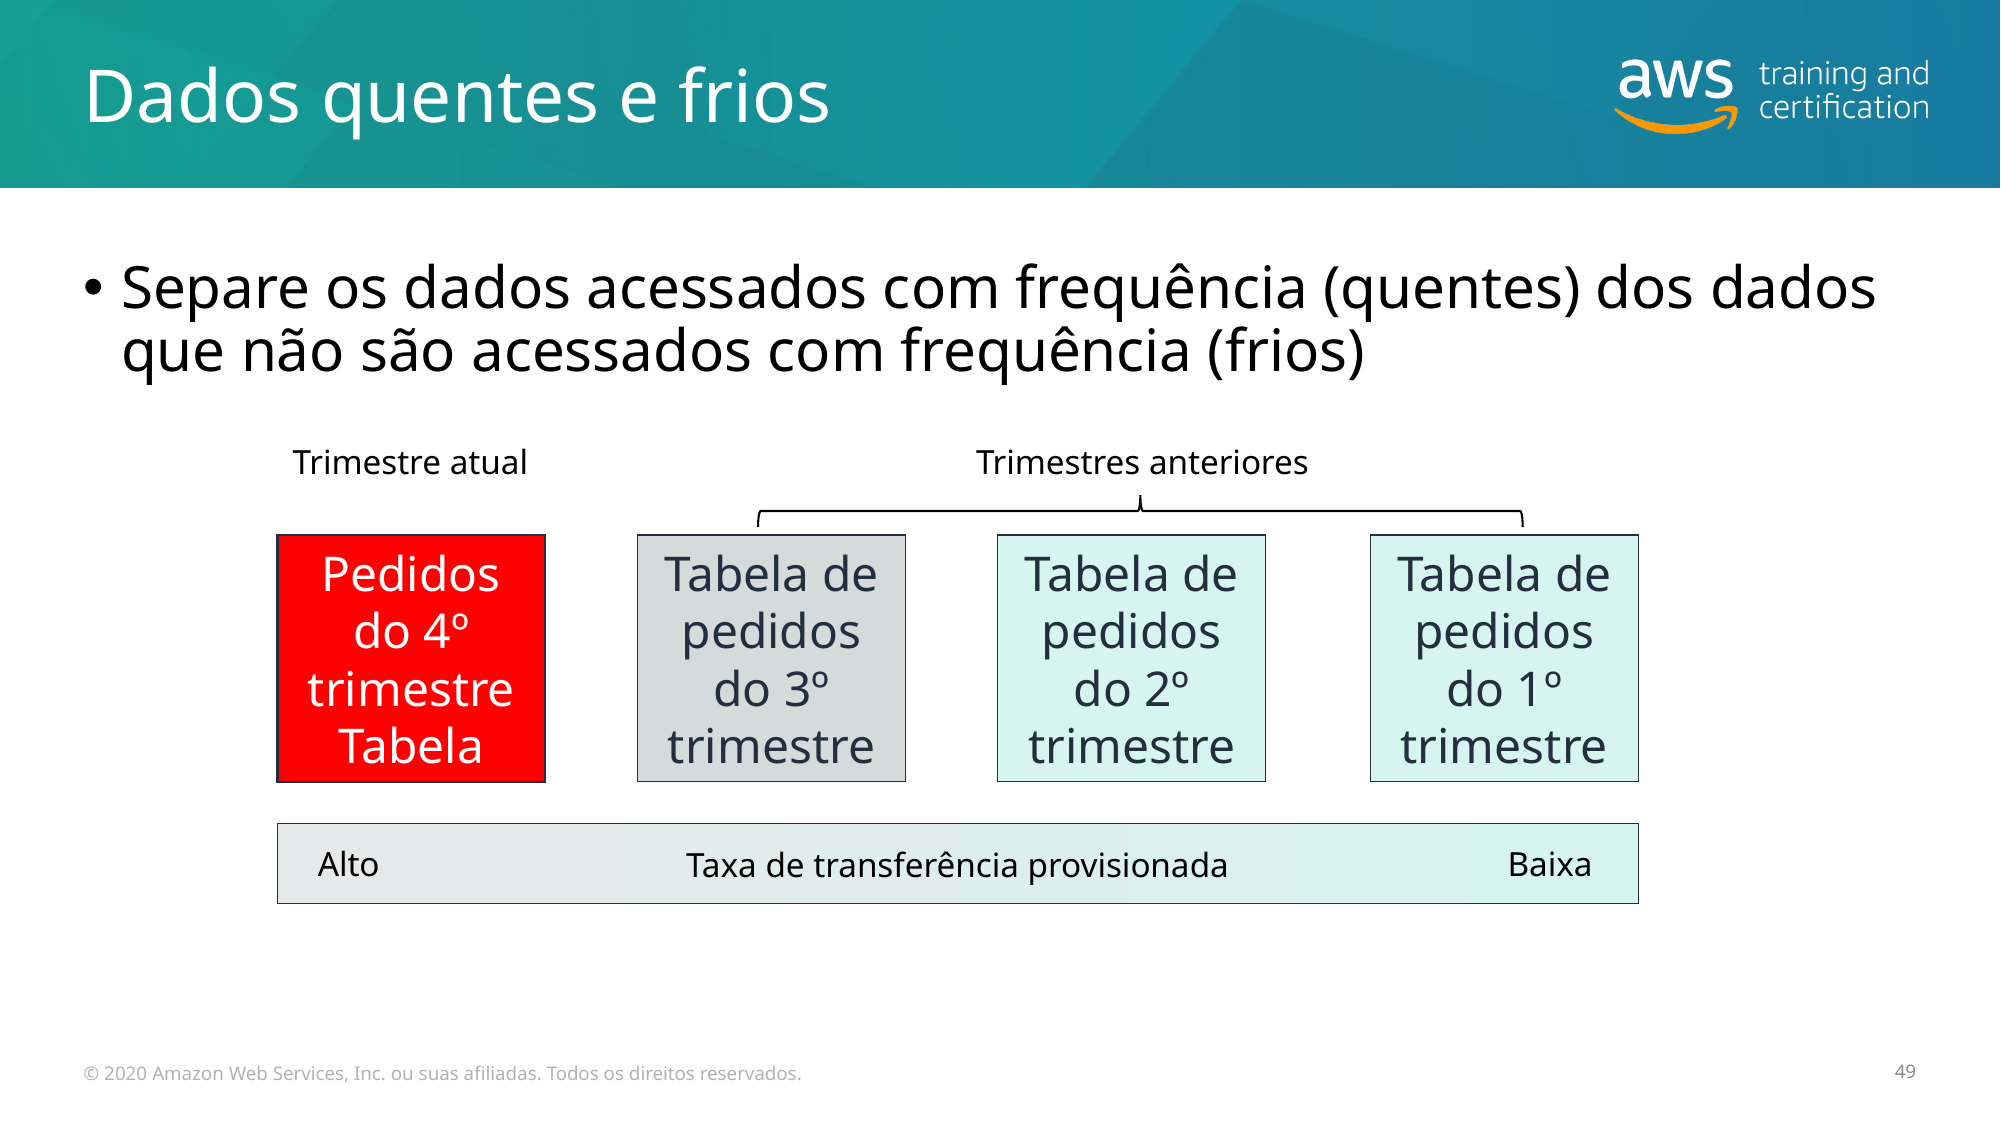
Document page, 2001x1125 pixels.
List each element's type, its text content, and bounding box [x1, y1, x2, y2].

text_box Alto [303, 835, 395, 891]
footer © 2020 Amazon Web Services, Inc. ou suas afiliadas. Todos os direitos reservados. [68, 1042, 998, 1103]
picture [0, 0, 2000, 188]
text_box Tabela de pedidos do 1º trimestre [1370, 534, 1639, 782]
text_box Tabela de pedidos do 2º trimestre [997, 534, 1266, 782]
slide_number 49 [1481, 1042, 1932, 1103]
list Separe os dados acessados com frequência (quentes) dos dados que não são acessados com frequência (frios) [68, 250, 1932, 1014]
text_box [756, 495, 1524, 528]
title Dados quentes e frios [68, 59, 1551, 138]
text_box Tabela de pedidos do 3º trimestre [637, 534, 906, 782]
text_box Trimestre atual [277, 434, 544, 489]
text_box Baixa [1492, 835, 1608, 891]
text_box Trimestres anteriores [961, 434, 1325, 489]
text_box Taxa de transferência provisionada [277, 823, 1639, 904]
text_box Pedidos do 4º trimestre Tabela [276, 534, 546, 783]
